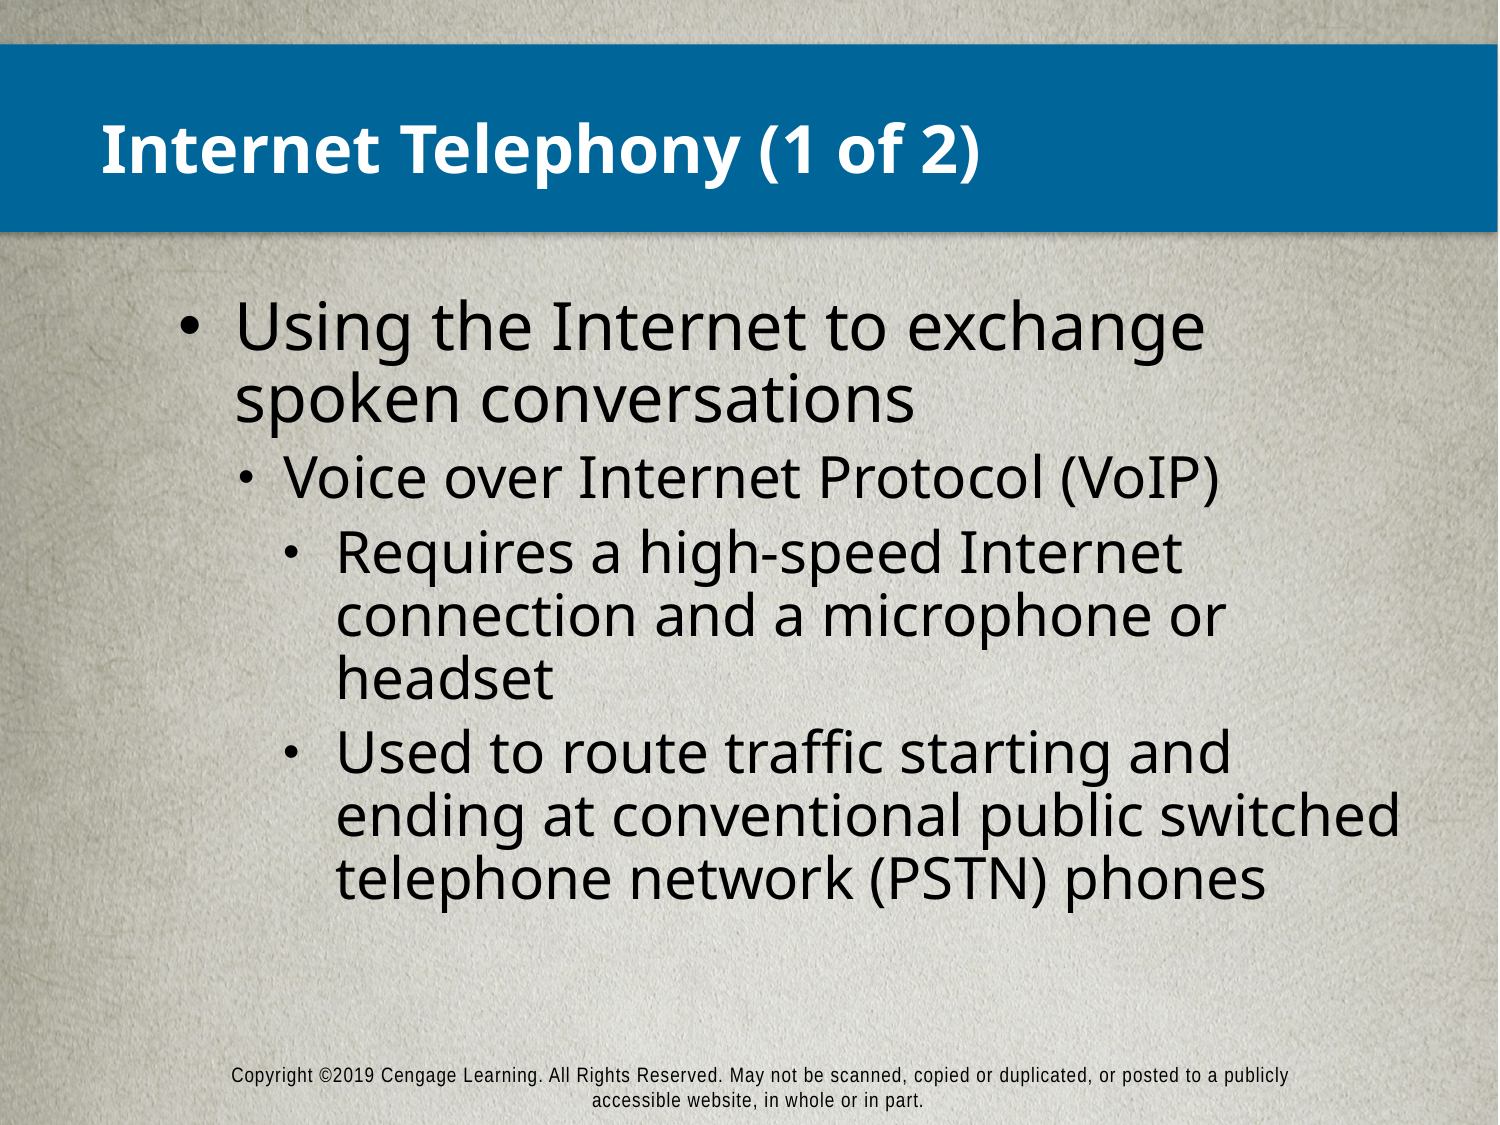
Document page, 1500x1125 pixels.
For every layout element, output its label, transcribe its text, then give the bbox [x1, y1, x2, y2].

picture [0, 233, 1498, 1123]
picture [0, 0, 1498, 44]
title Internet Telephony (1 of 2) [86, 75, 1437, 220]
list Using the Internet to exchange spoken conversations Voice over Internet Protocol (VoIP) Requires a high-speed Internet connection and a microphone or headset Used to route traffic starting and ending at conventional public switched telephone network (PSTN) phones [163, 285, 1447, 945]
